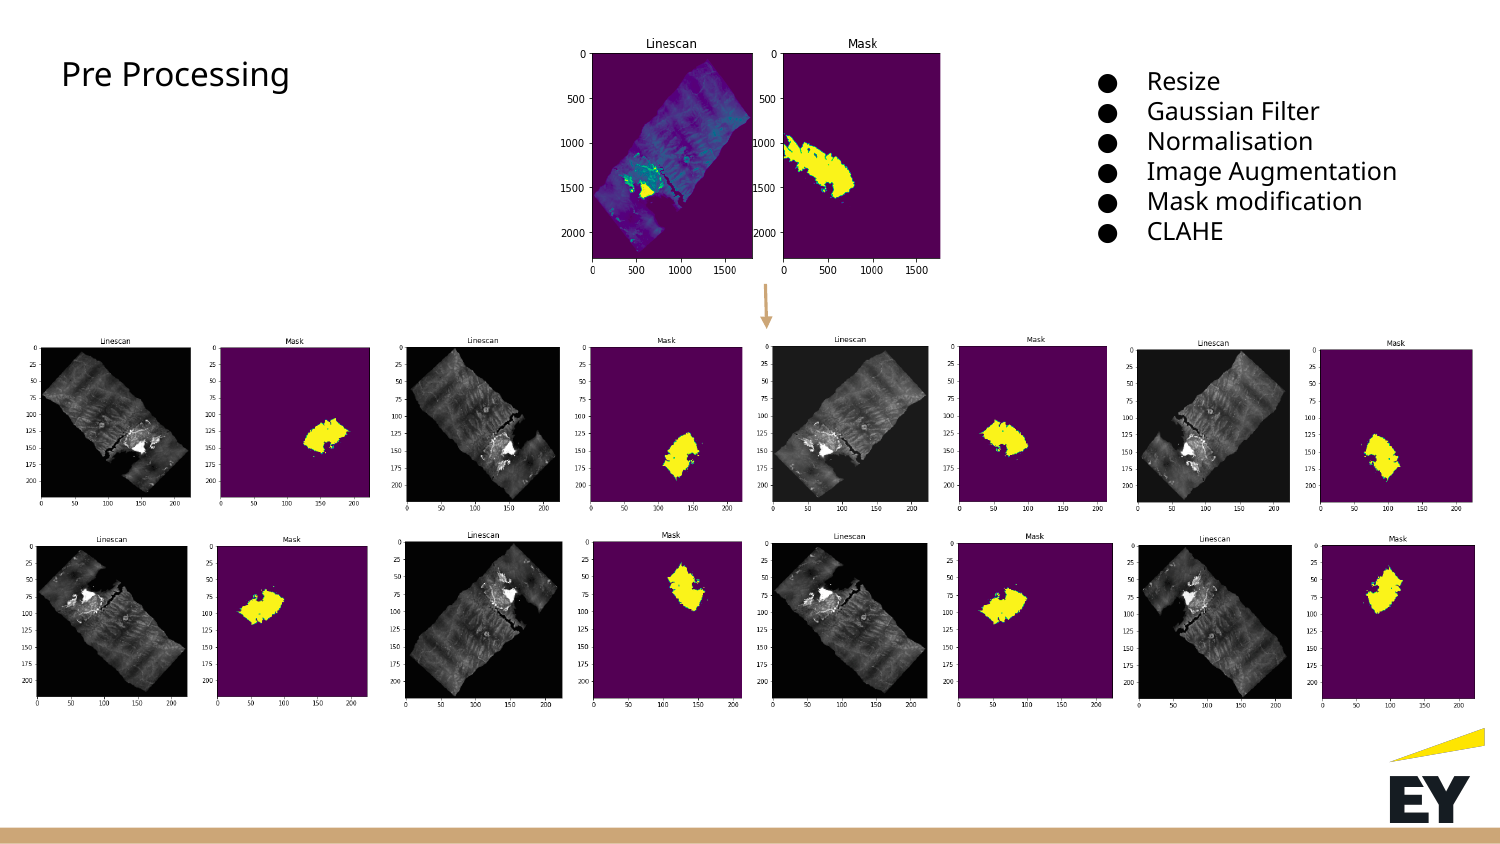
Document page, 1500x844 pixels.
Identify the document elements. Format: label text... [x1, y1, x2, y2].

text_box Resize Gaussian Filter Normalisation Image Augmentation Mask modification CLAHE [1056, 50, 1415, 261]
picture [755, 334, 1108, 513]
picture [1120, 534, 1479, 711]
picture [1120, 336, 1479, 513]
picture [559, 35, 941, 279]
picture [20, 536, 373, 709]
picture [20, 336, 373, 511]
picture [390, 335, 743, 512]
text_box Pre Processing [46, 38, 482, 109]
picture [390, 529, 743, 708]
picture [747, 529, 1116, 709]
picture [1389, 728, 1485, 824]
